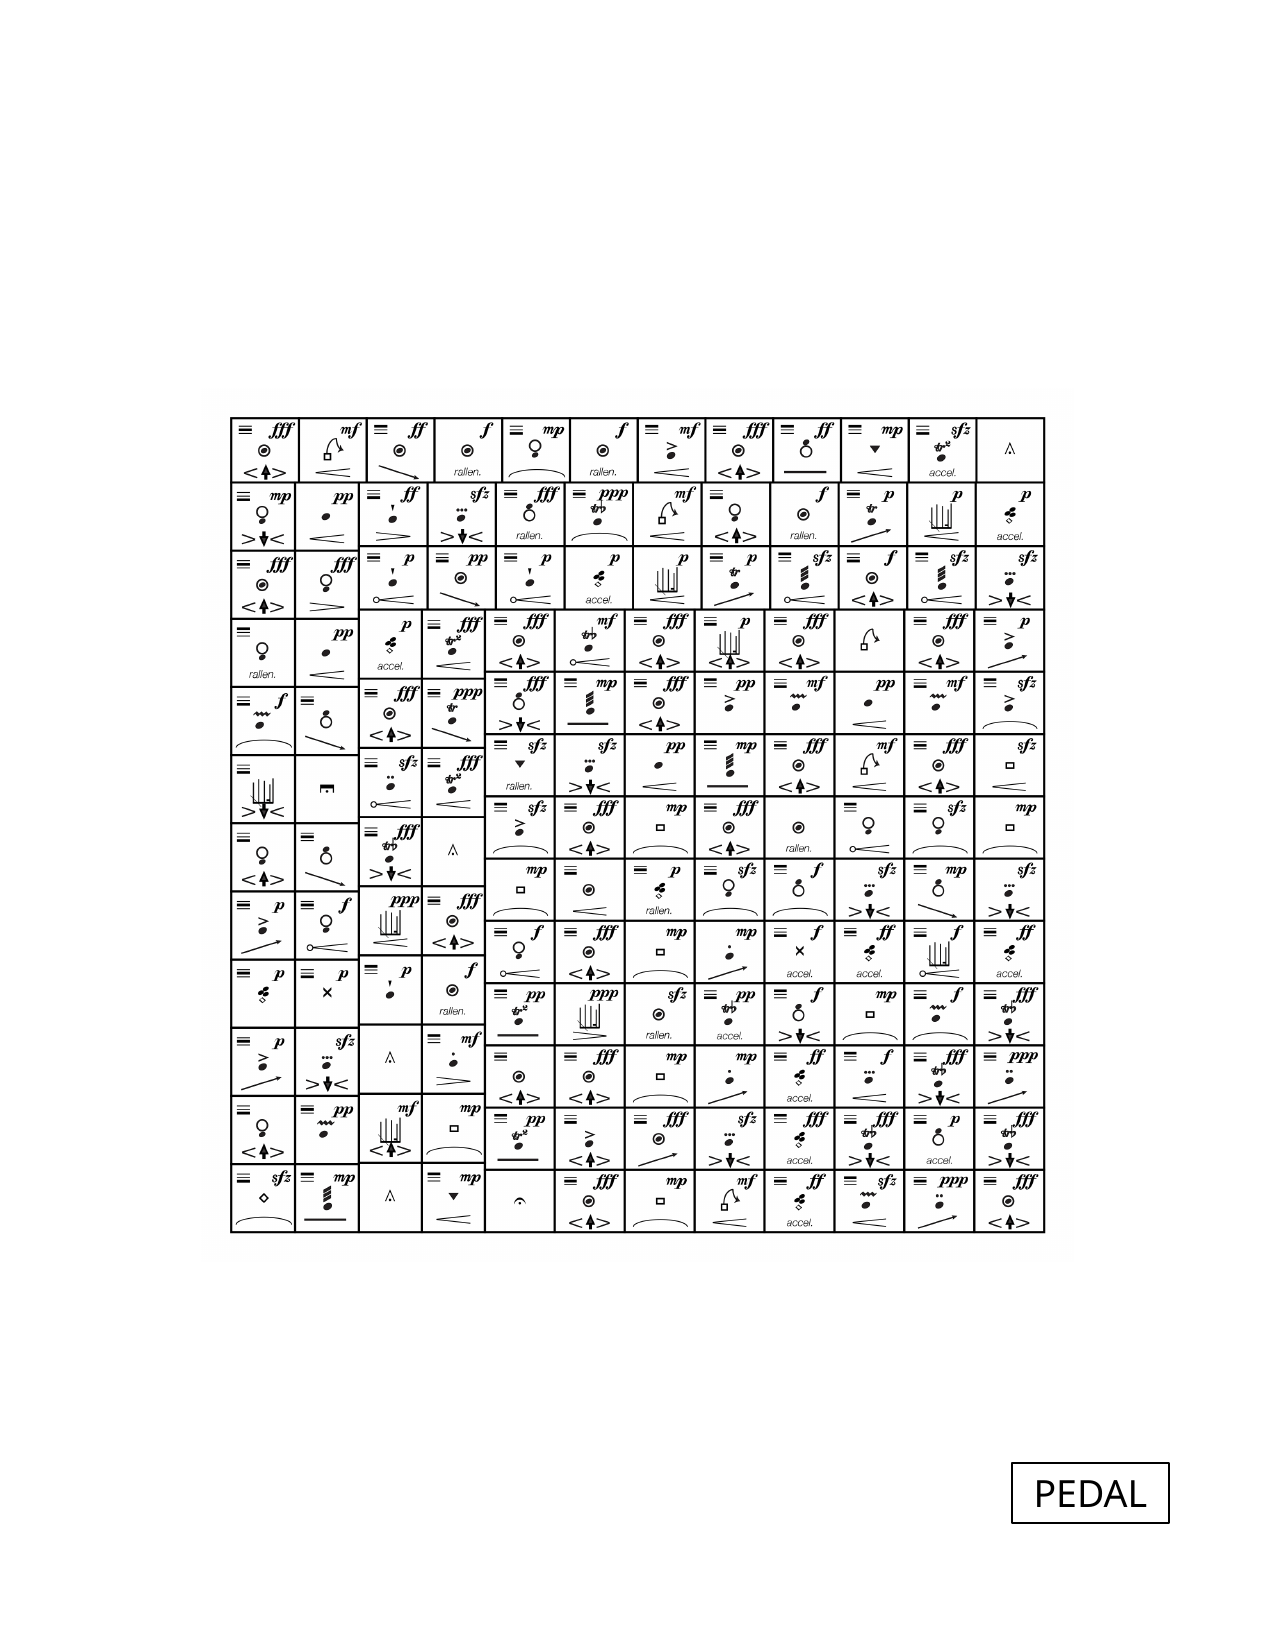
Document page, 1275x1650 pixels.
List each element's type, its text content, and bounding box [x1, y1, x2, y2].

picture [200, 388, 1074, 1262]
text_box PEDAL [1011, 1463, 1170, 1523]
